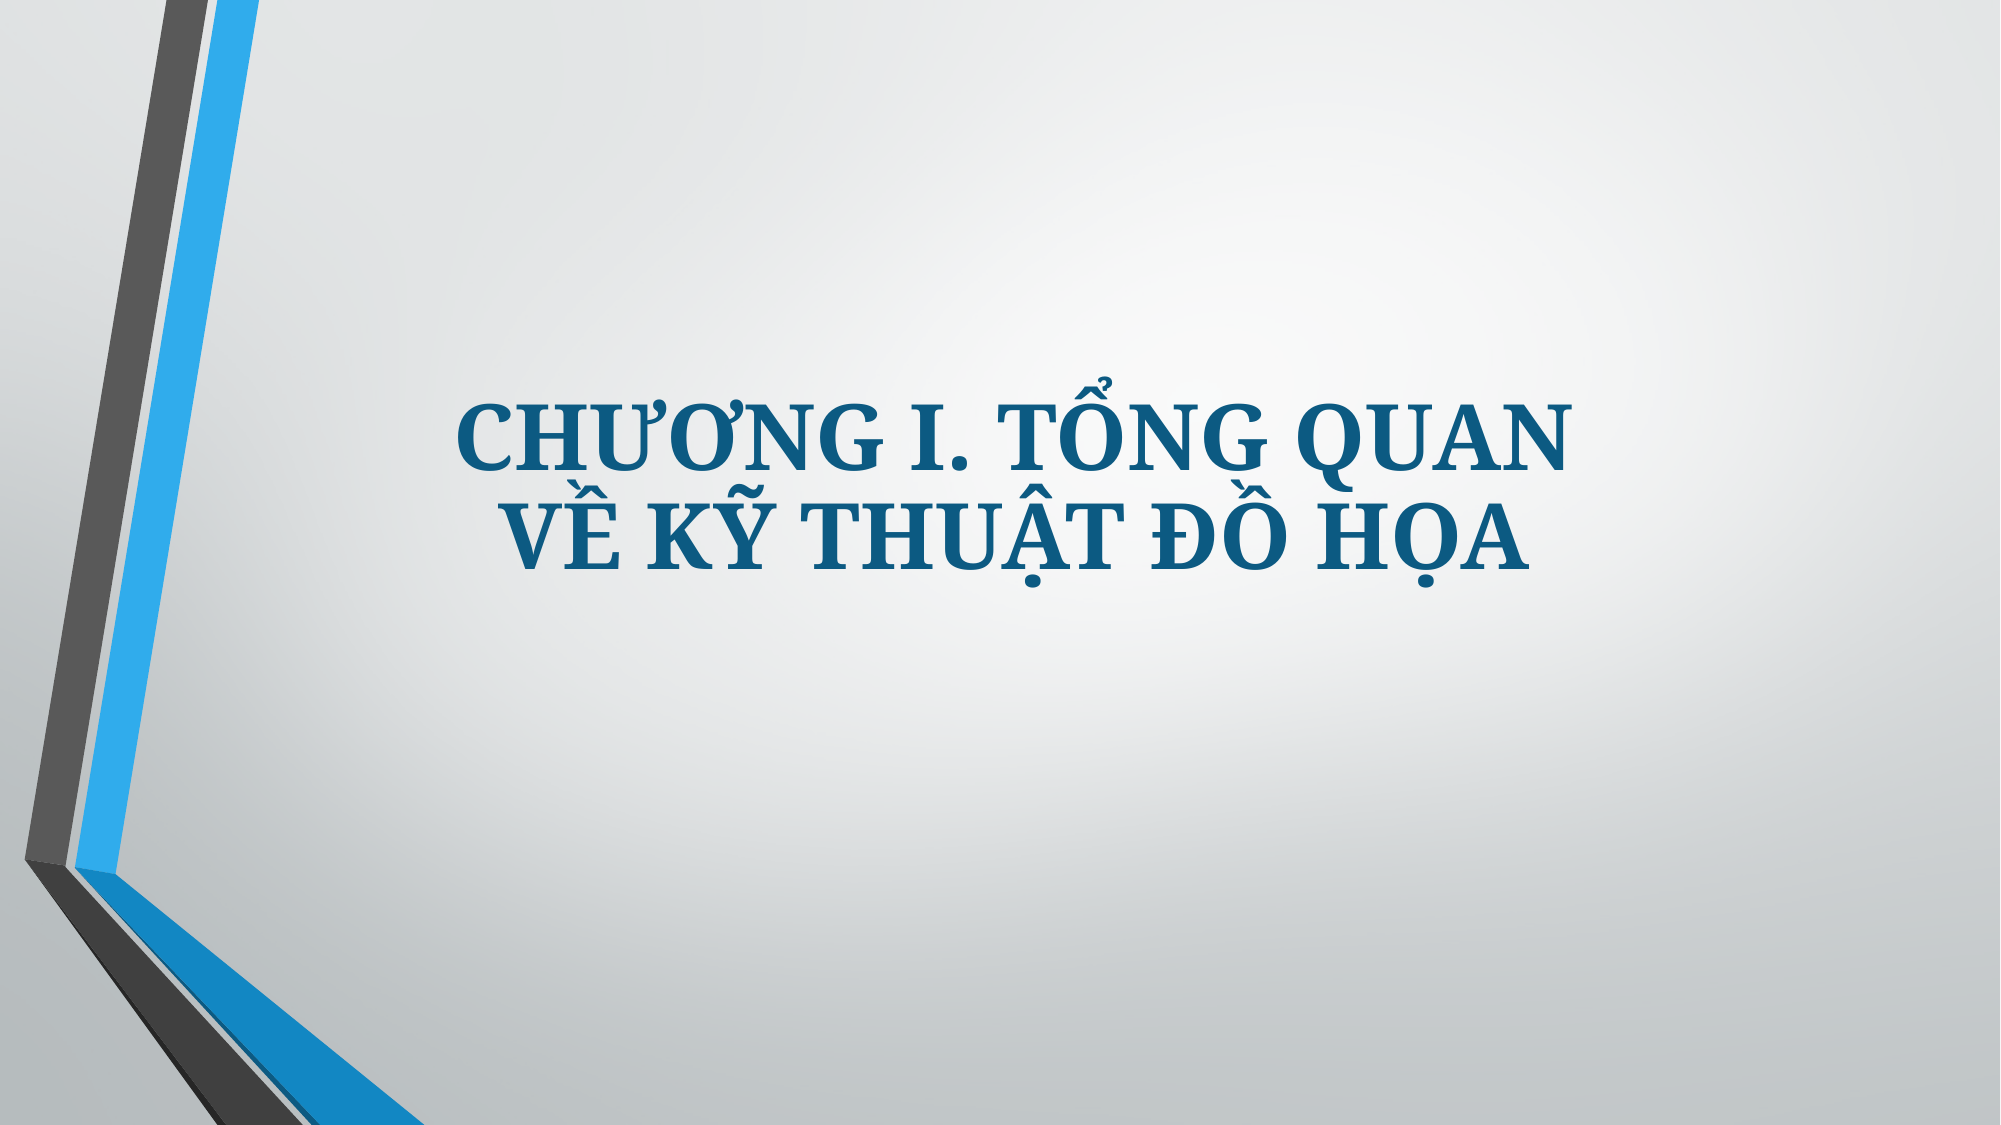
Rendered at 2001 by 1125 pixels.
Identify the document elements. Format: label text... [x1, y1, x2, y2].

text_box CHƯƠNG I. TỔNG QUAN VỀ KỸ THUẬT ĐỒ HỌA [419, 384, 1610, 602]
